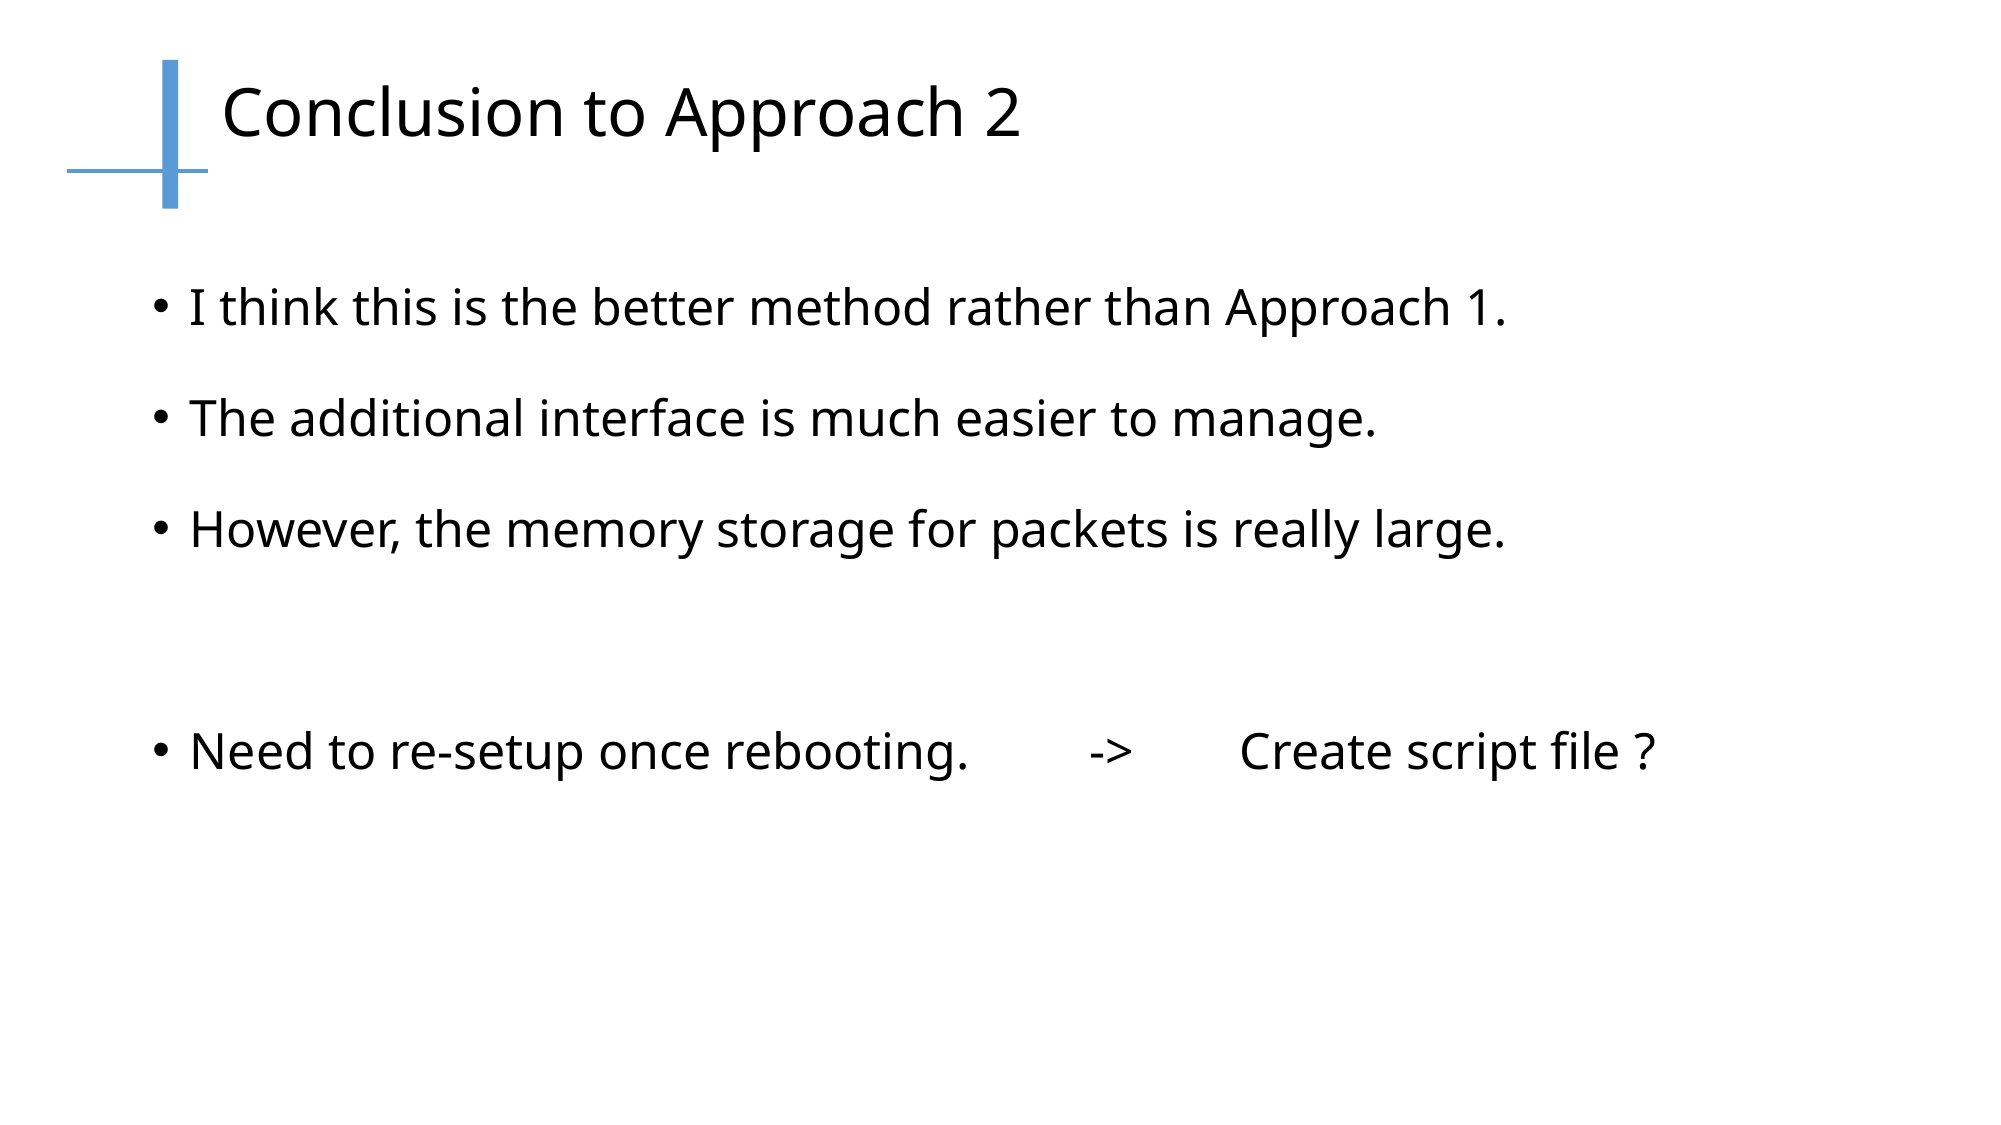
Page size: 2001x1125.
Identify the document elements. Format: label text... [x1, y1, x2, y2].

list I think this is the better method rather than Approach 1. The additional interface is much easier to manage. However, the memory storage for packets is really large. Need to re-setup once rebooting. -> Create script file ? [137, 238, 1863, 1036]
title Conclusion to Approach 2 [206, 59, 1842, 170]
